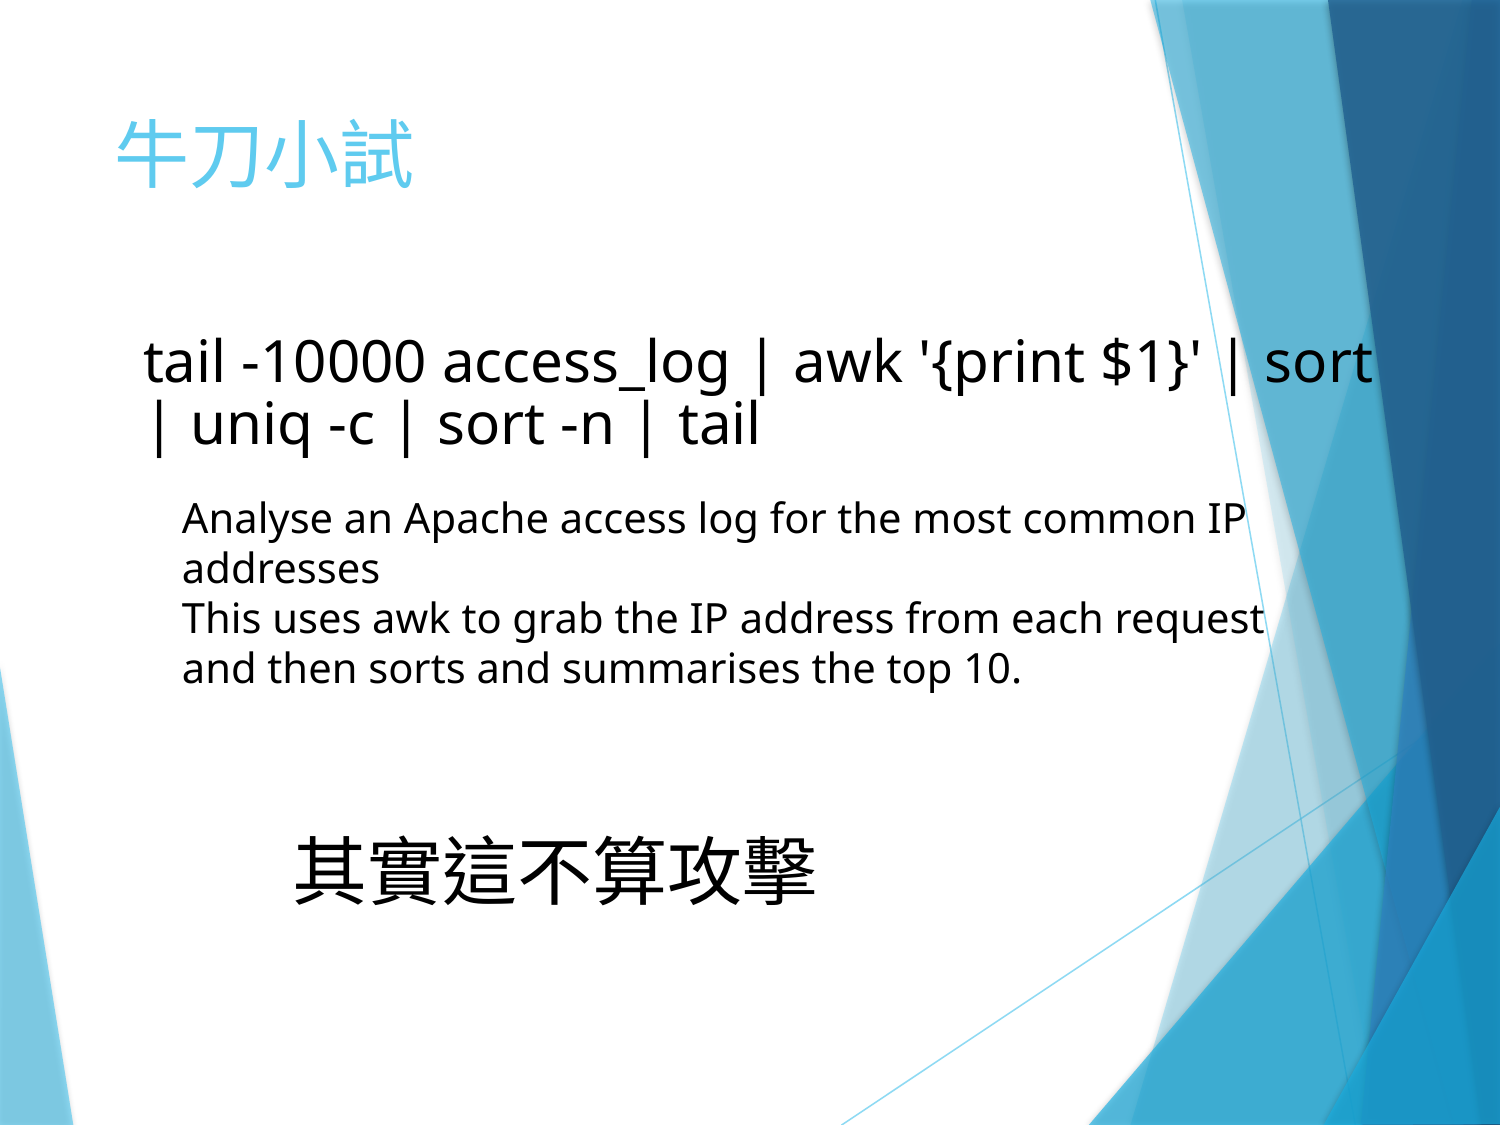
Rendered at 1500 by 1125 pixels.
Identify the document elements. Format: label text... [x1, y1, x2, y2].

title 牛刀小試 [99, 99, 1142, 317]
text_box 其實這不算攻擊 [277, 817, 983, 923]
text_box tail -10000 access_log | awk '{print $1}' | sort | uniq -c | sort -n | tail [128, 324, 1422, 491]
text_box Analyse an Apache access log for the most common IP addresses This uses awk to grab the IP address from each request and then sorts and summarises the top 10. [167, 491, 1344, 699]
